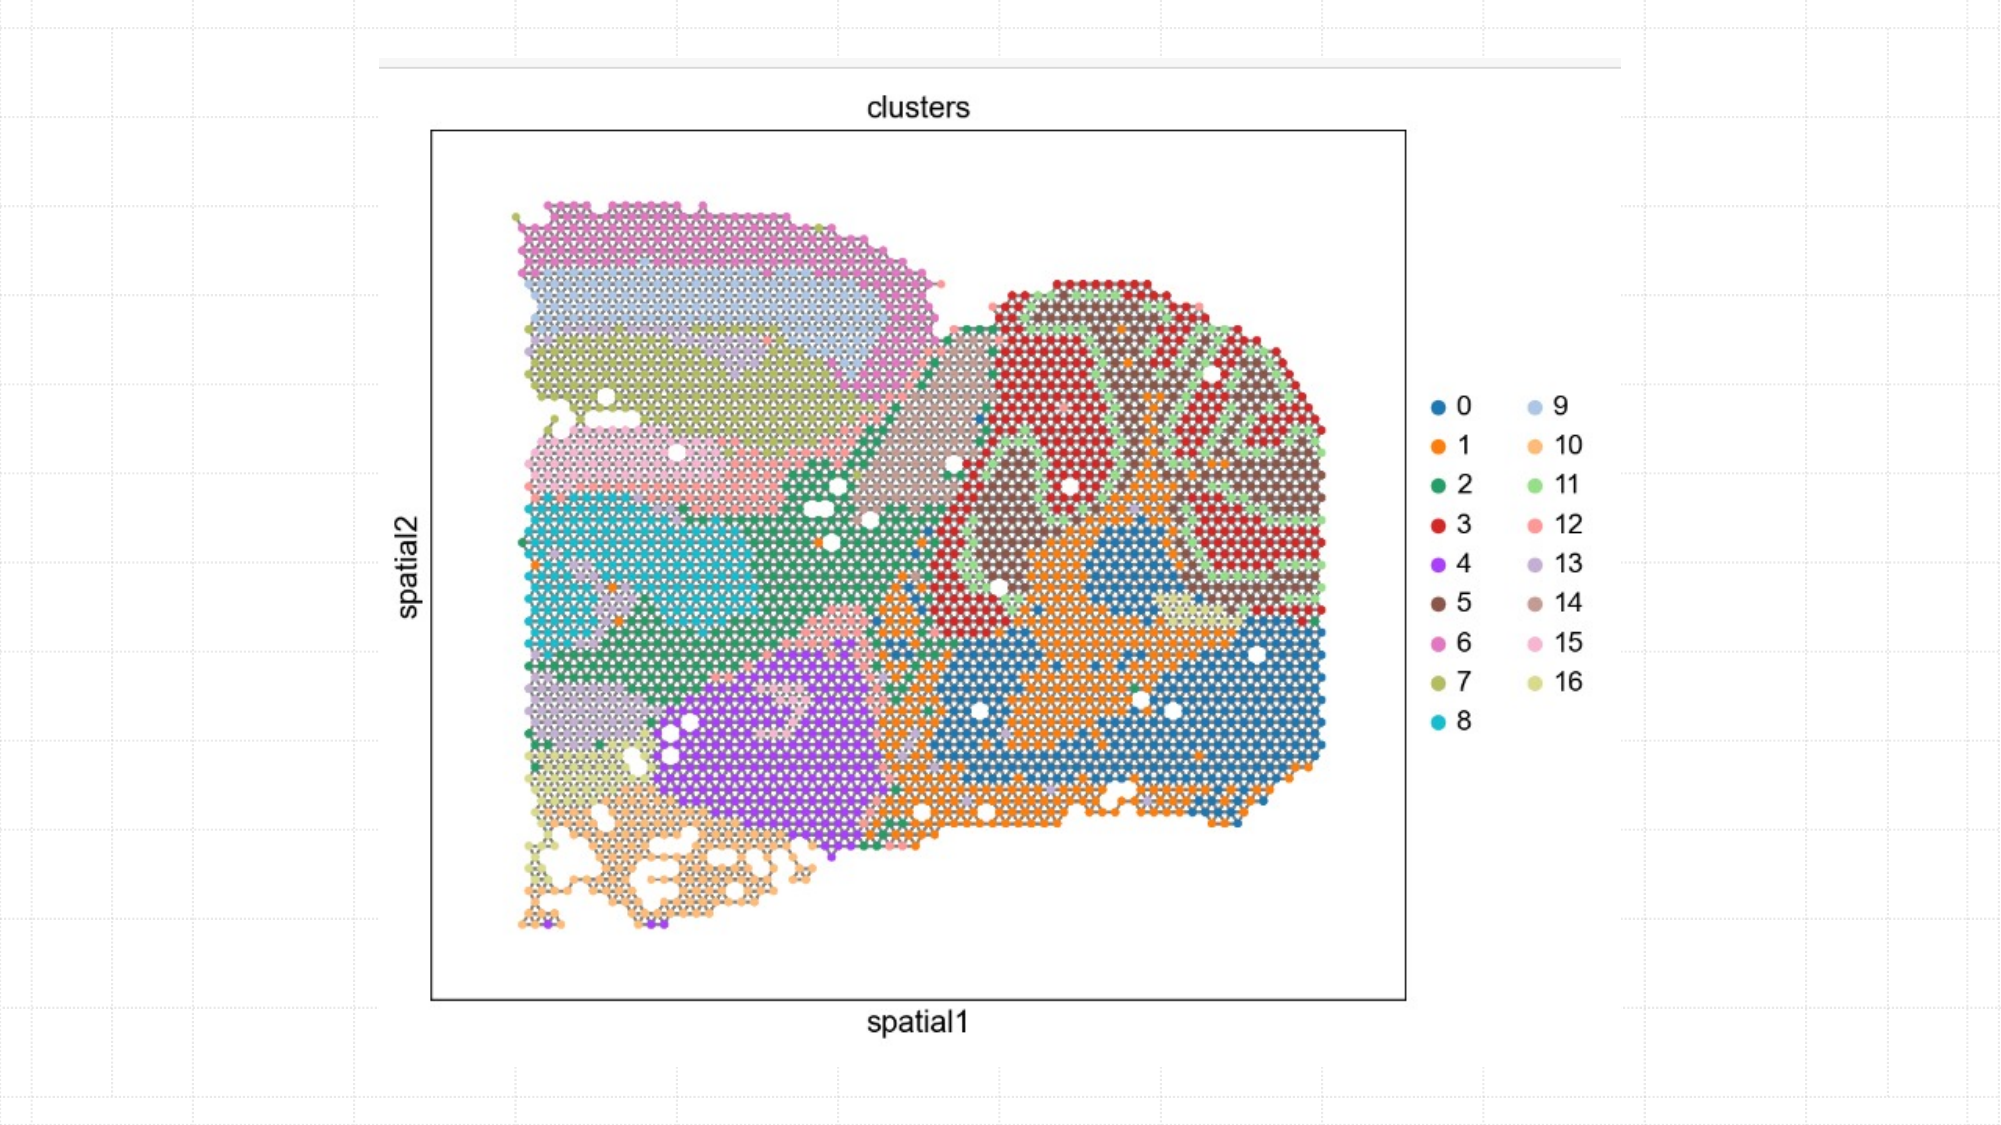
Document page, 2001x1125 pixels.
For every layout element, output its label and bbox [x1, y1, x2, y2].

picture [379, 58, 1621, 1067]
